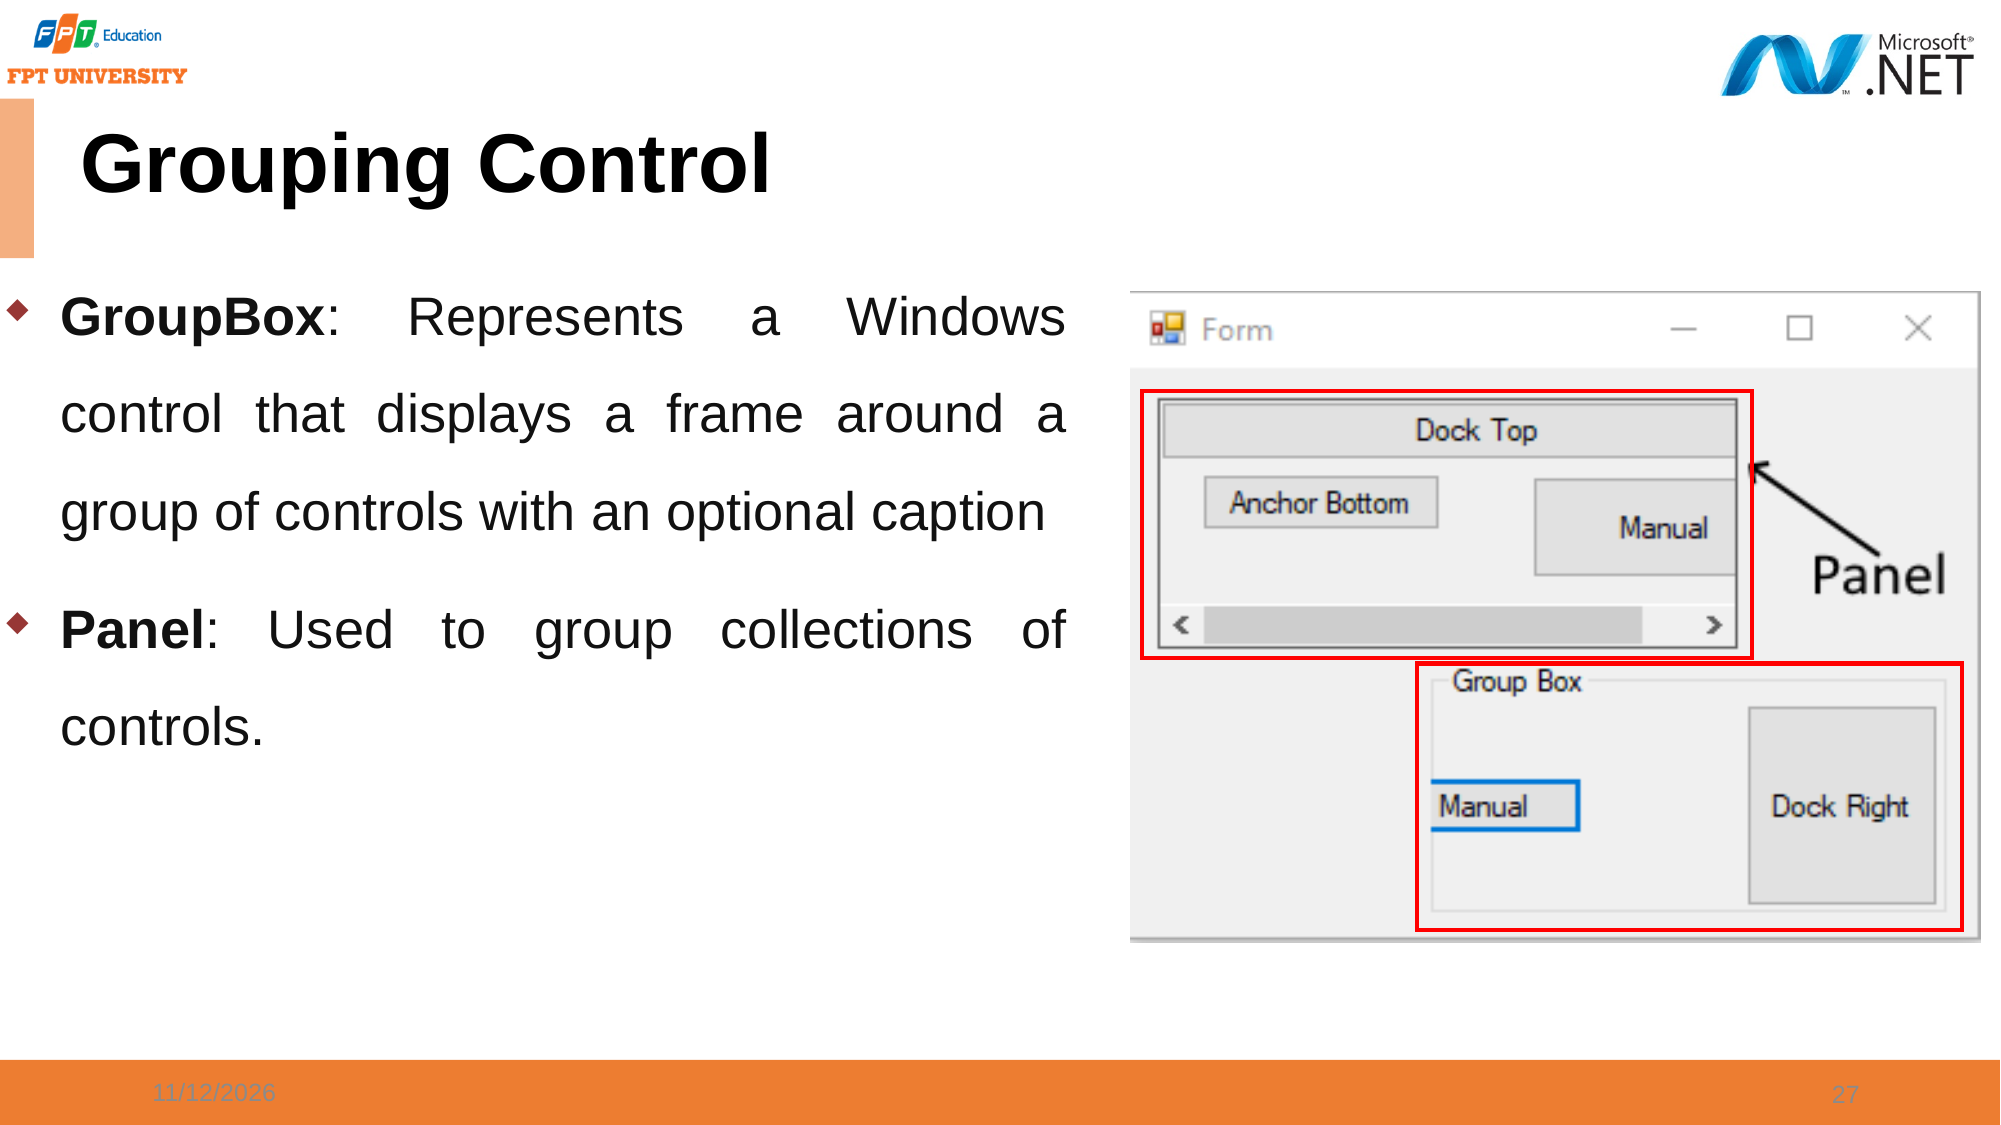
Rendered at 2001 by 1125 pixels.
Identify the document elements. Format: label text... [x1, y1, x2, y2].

title Grouping Control [65, 118, 1895, 213]
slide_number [137, 1061, 588, 1122]
slide_number 27 [1424, 1063, 1875, 1123]
picture [1685, 0, 2001, 129]
picture [0, 0, 194, 94]
text_box GroupBox: Represents a Windows control that displays a frame around a group of controls with an optional caption Panel: Used to group collections of controls. [0, 241, 1083, 764]
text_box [1130, 291, 1981, 944]
